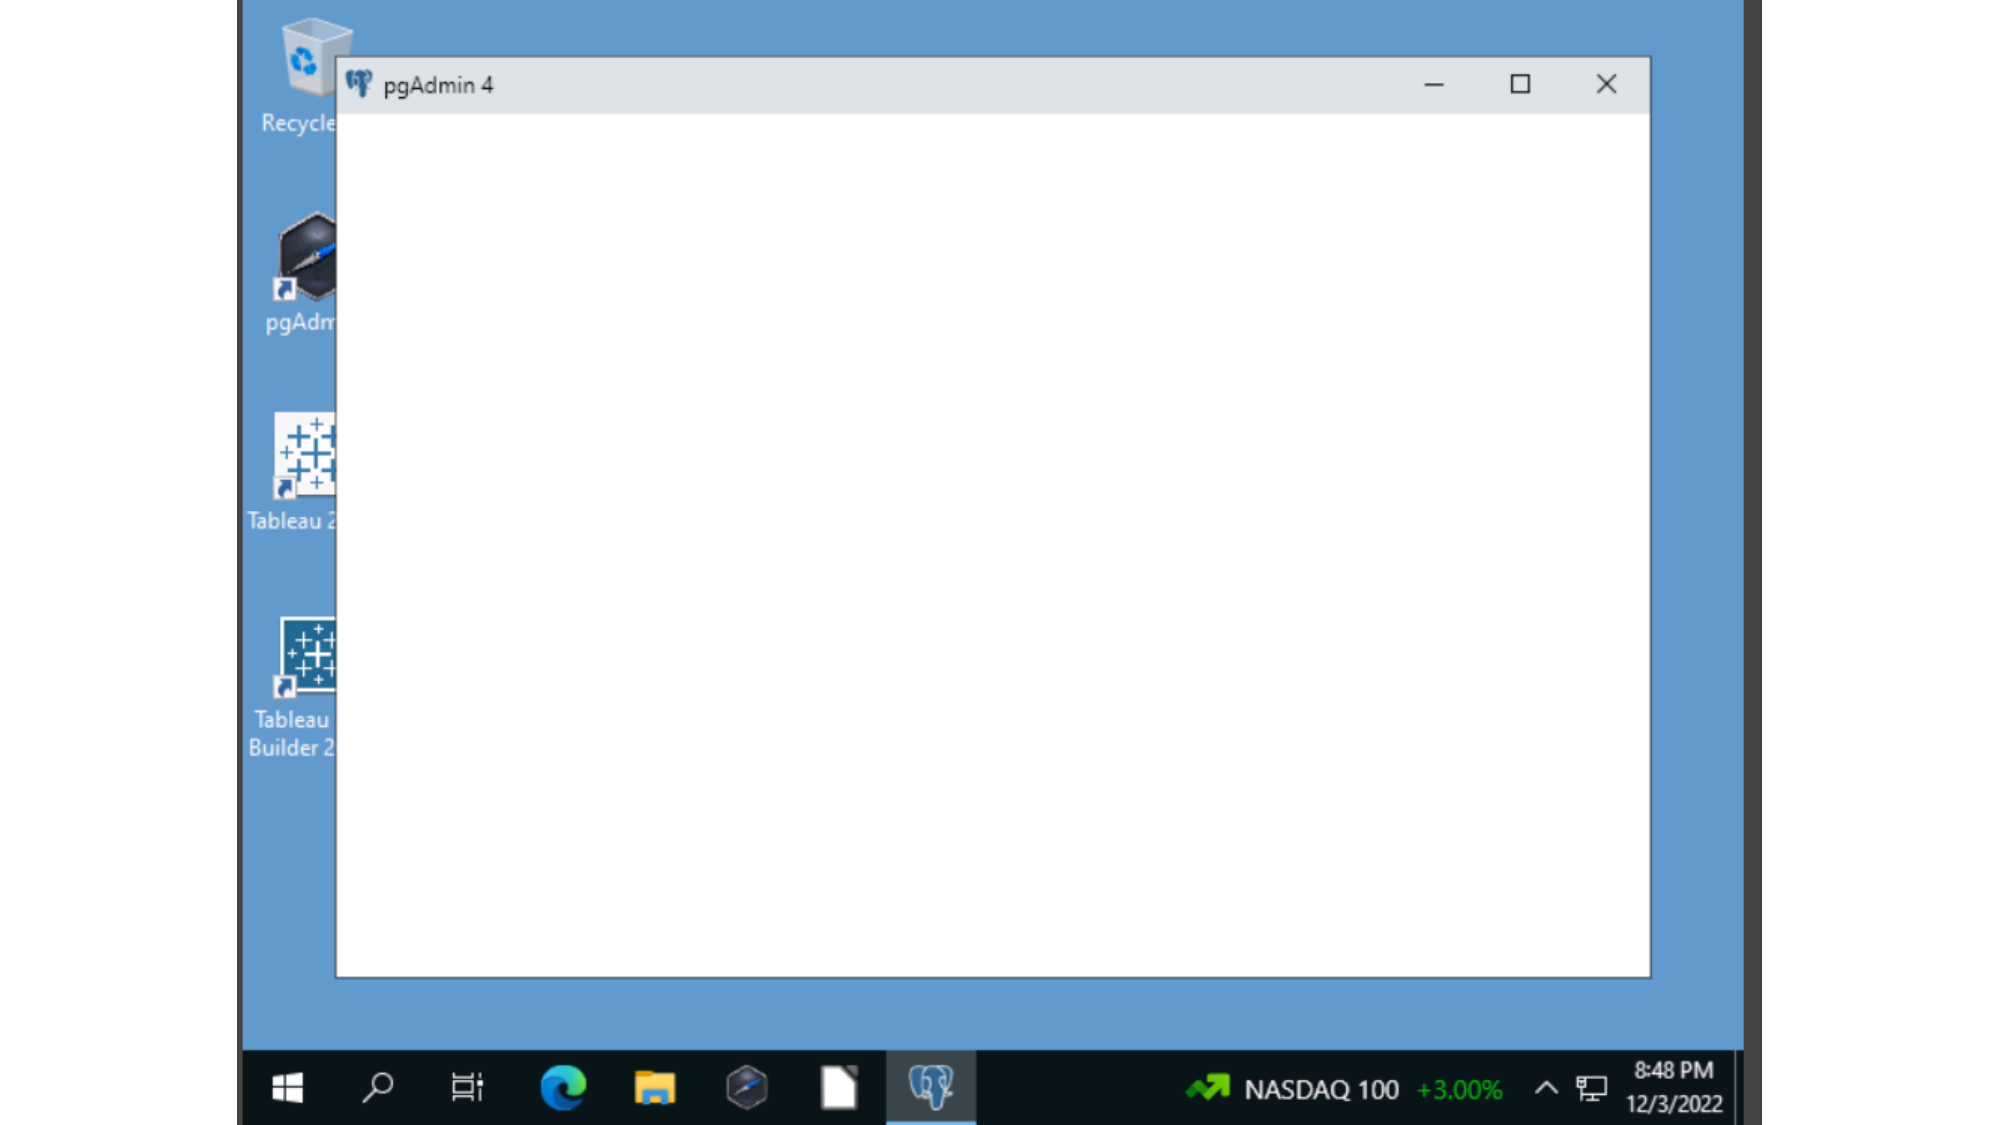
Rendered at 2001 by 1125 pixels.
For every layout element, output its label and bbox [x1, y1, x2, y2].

picture [237, 0, 1762, 1125]
